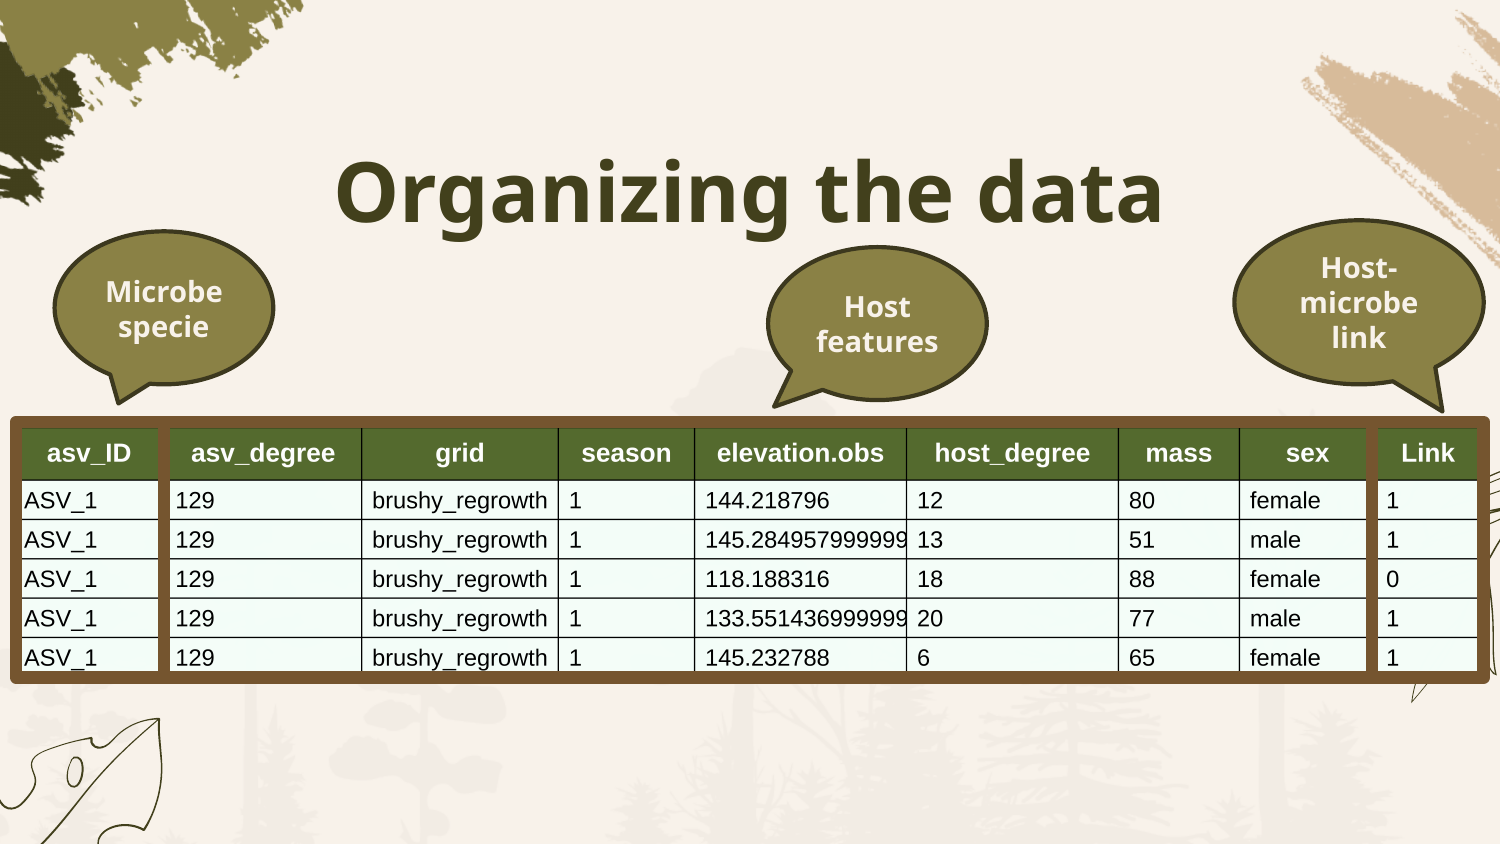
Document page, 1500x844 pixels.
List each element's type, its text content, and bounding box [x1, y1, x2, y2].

text_box Host-microbe link [1232, 218, 1486, 414]
text_box Host features [765, 244, 989, 409]
picture [15, 421, 1484, 678]
text_box Microbe specie [52, 229, 276, 406]
picture [0, 0, 345, 248]
title Organizing the data [127, 123, 1373, 249]
